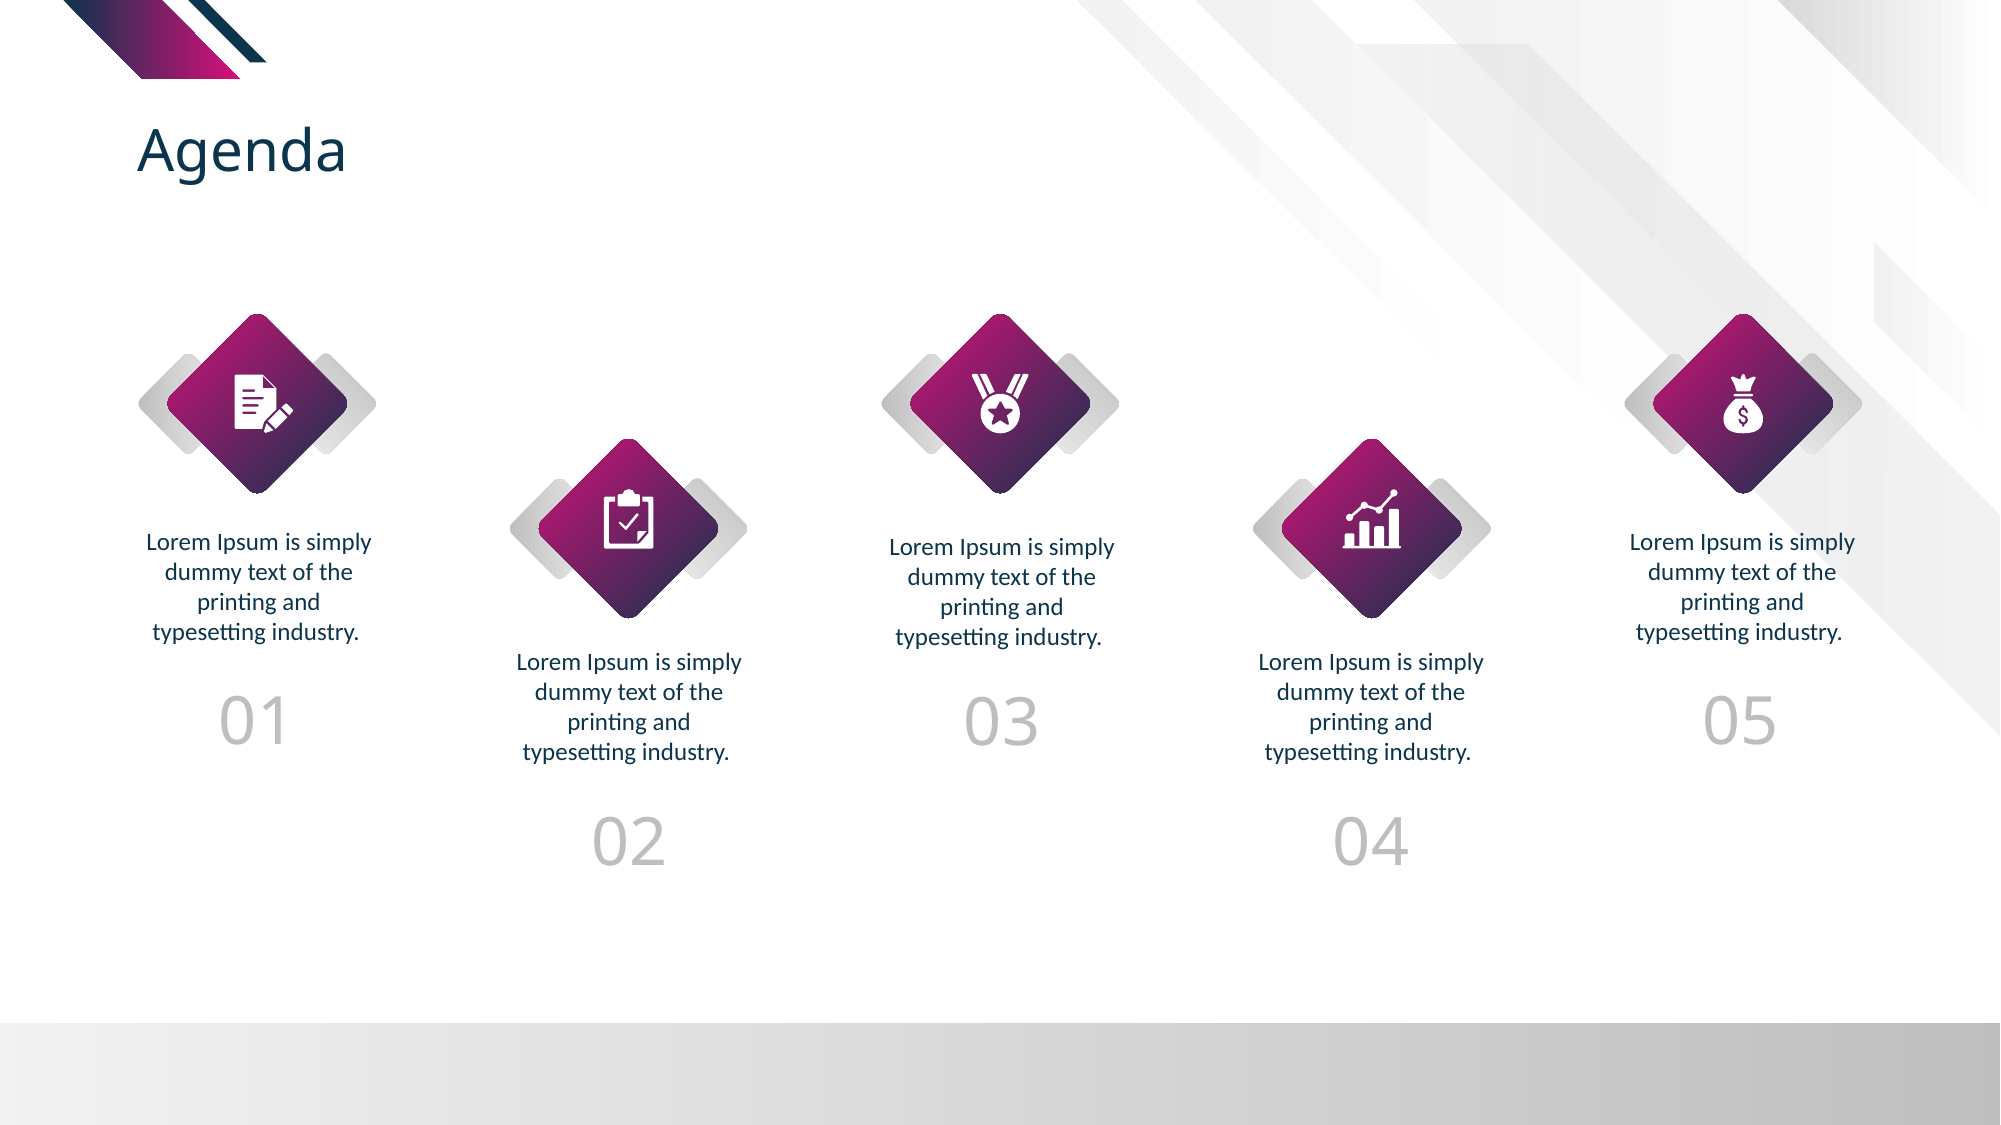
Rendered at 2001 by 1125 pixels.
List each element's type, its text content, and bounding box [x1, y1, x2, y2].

text_box Lorem Ipsum is simply dummy text of the printing and typesetting industry. [139, 525, 379, 646]
text_box Lorem Ipsum is simply dummy text of the printing and typesetting industry. [1622, 525, 1863, 646]
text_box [1265, 461, 1478, 596]
text_box 02 [578, 802, 681, 876]
text_box Lorem Ipsum is simply dummy text of the printing and typesetting industry. [882, 530, 1122, 651]
text_box Agenda [137, 113, 1029, 184]
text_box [1723, 374, 1764, 434]
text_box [894, 336, 1107, 471]
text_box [522, 461, 735, 596]
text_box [63, 0, 267, 80]
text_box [1637, 336, 1850, 471]
text_box Lorem Ipsum is simply dummy text of the printing and typesetting industry. [1251, 645, 1491, 766]
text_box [1342, 489, 1402, 549]
text_box 04 [1320, 802, 1422, 876]
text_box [971, 374, 1029, 434]
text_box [150, 336, 364, 471]
text_box 03 [951, 681, 1053, 756]
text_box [234, 374, 294, 433]
text_box 01 [206, 681, 308, 755]
text_box 05 [1689, 681, 1792, 755]
text_box Lorem Ipsum is simply dummy text of the printing and typesetting industry. [509, 645, 750, 766]
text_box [603, 489, 654, 549]
